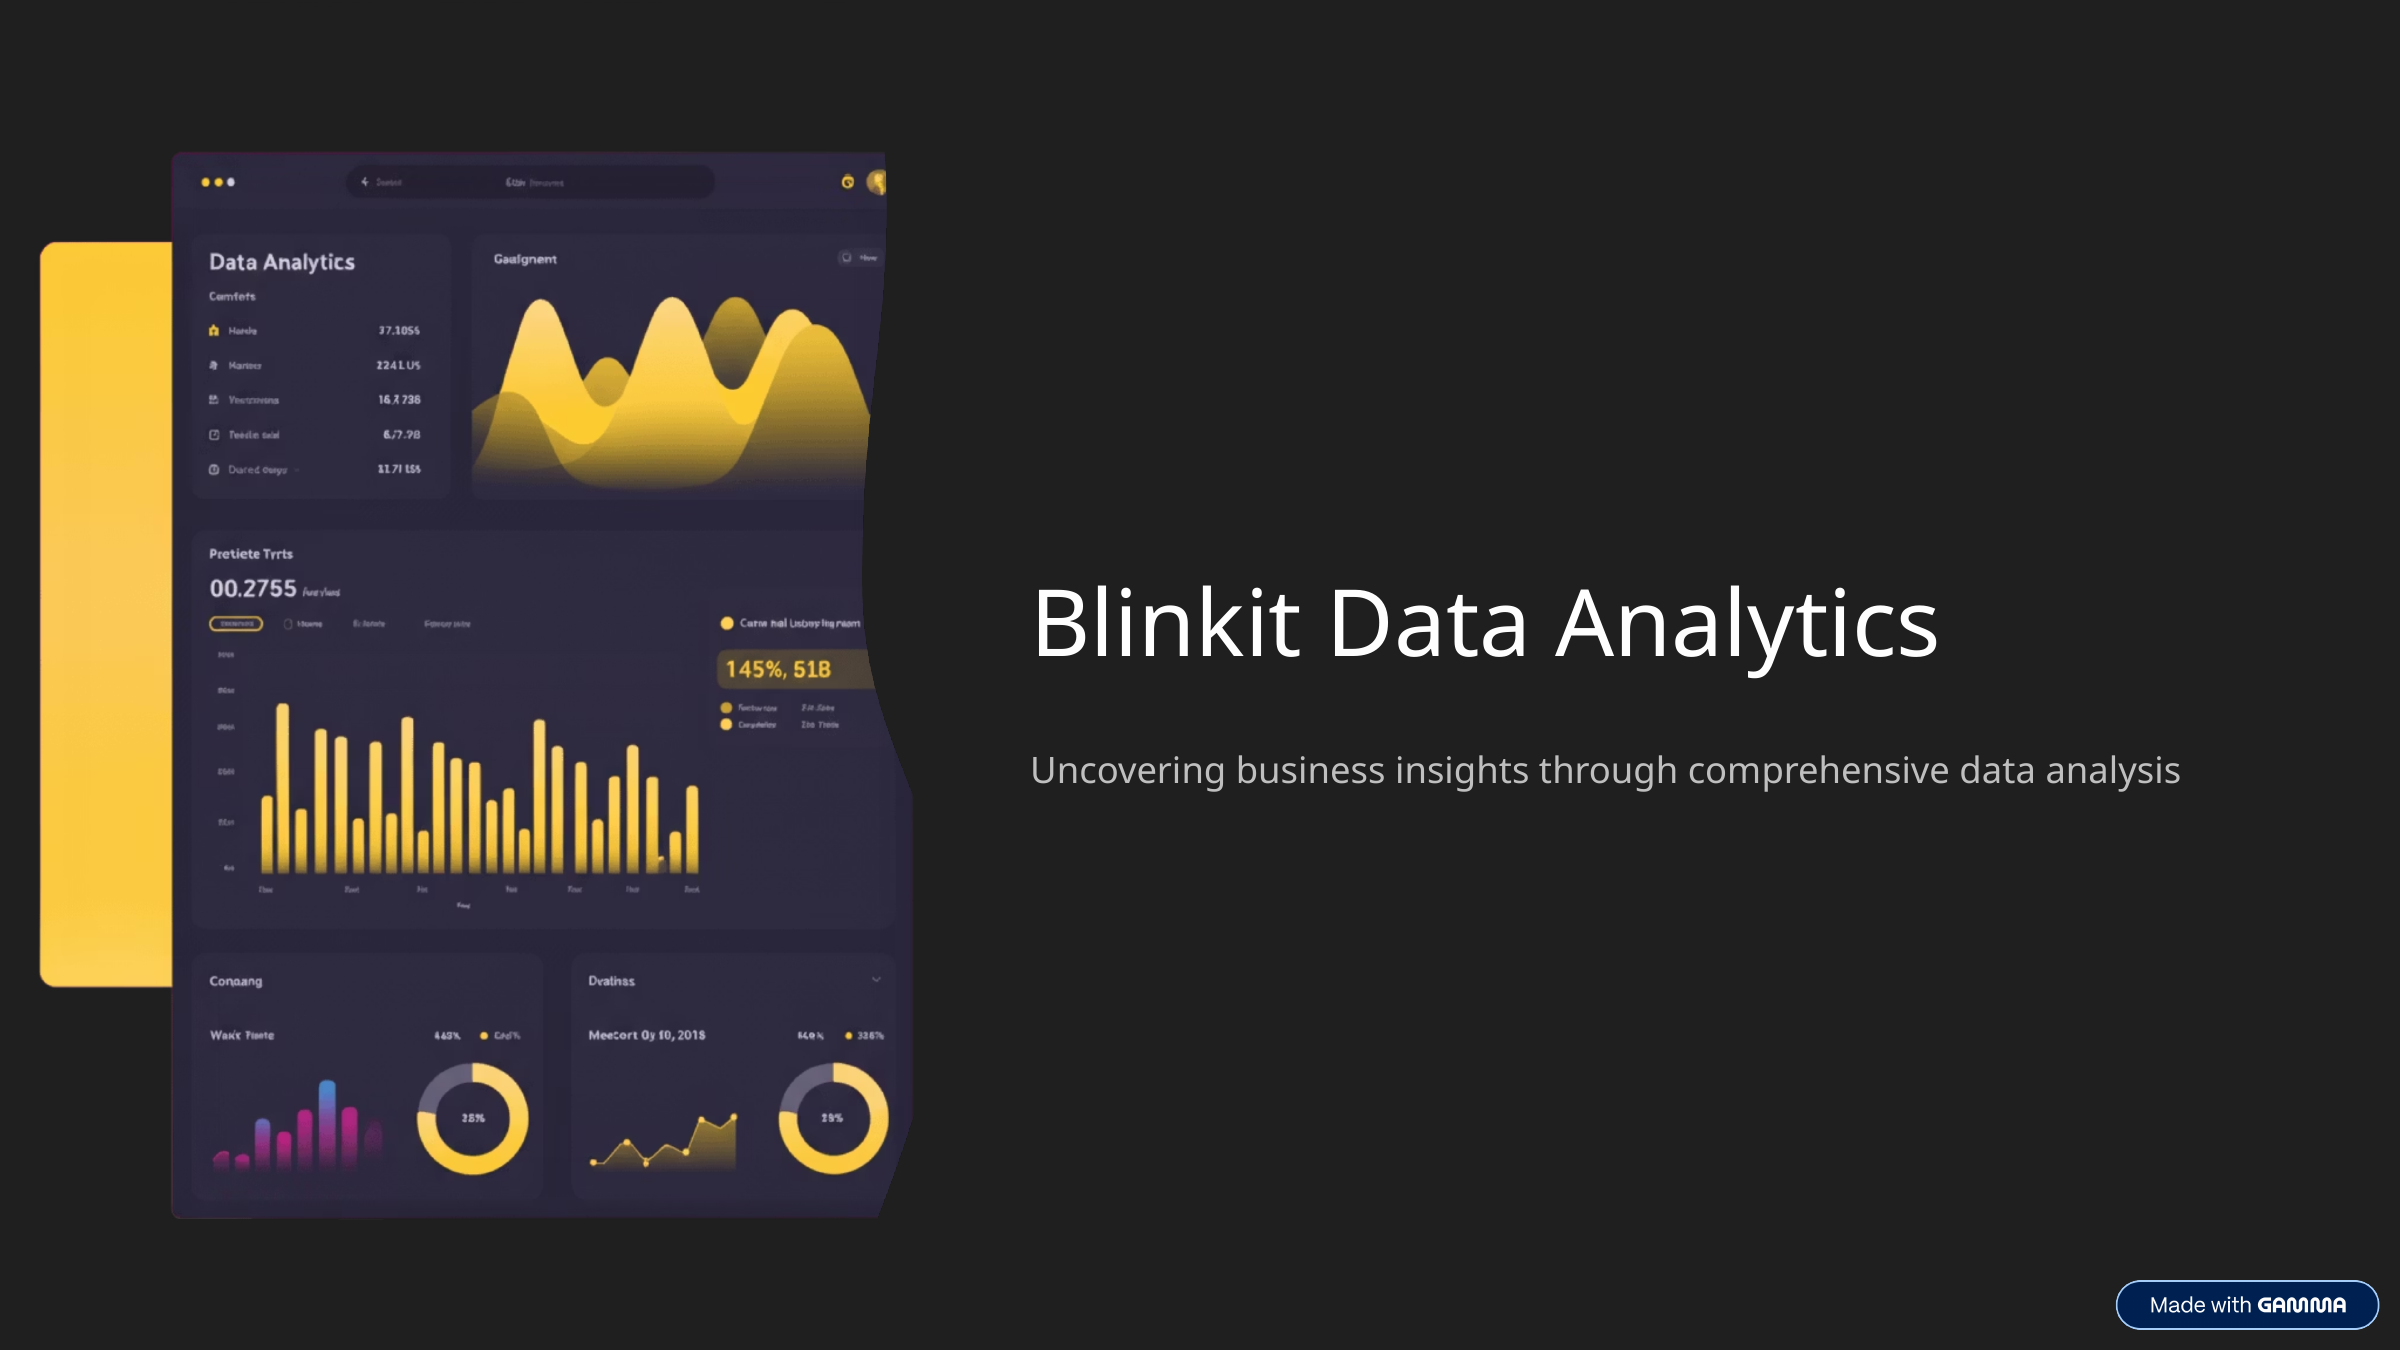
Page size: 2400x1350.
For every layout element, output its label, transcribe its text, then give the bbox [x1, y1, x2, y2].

picture [2106, 1271, 2389, 1339]
picture [0, 0, 945, 1350]
text_box Uncovering business insights through comprehensive data analysis [1030, 731, 2270, 791]
text_box Blinkit Data Analytics [1030, 559, 2056, 676]
